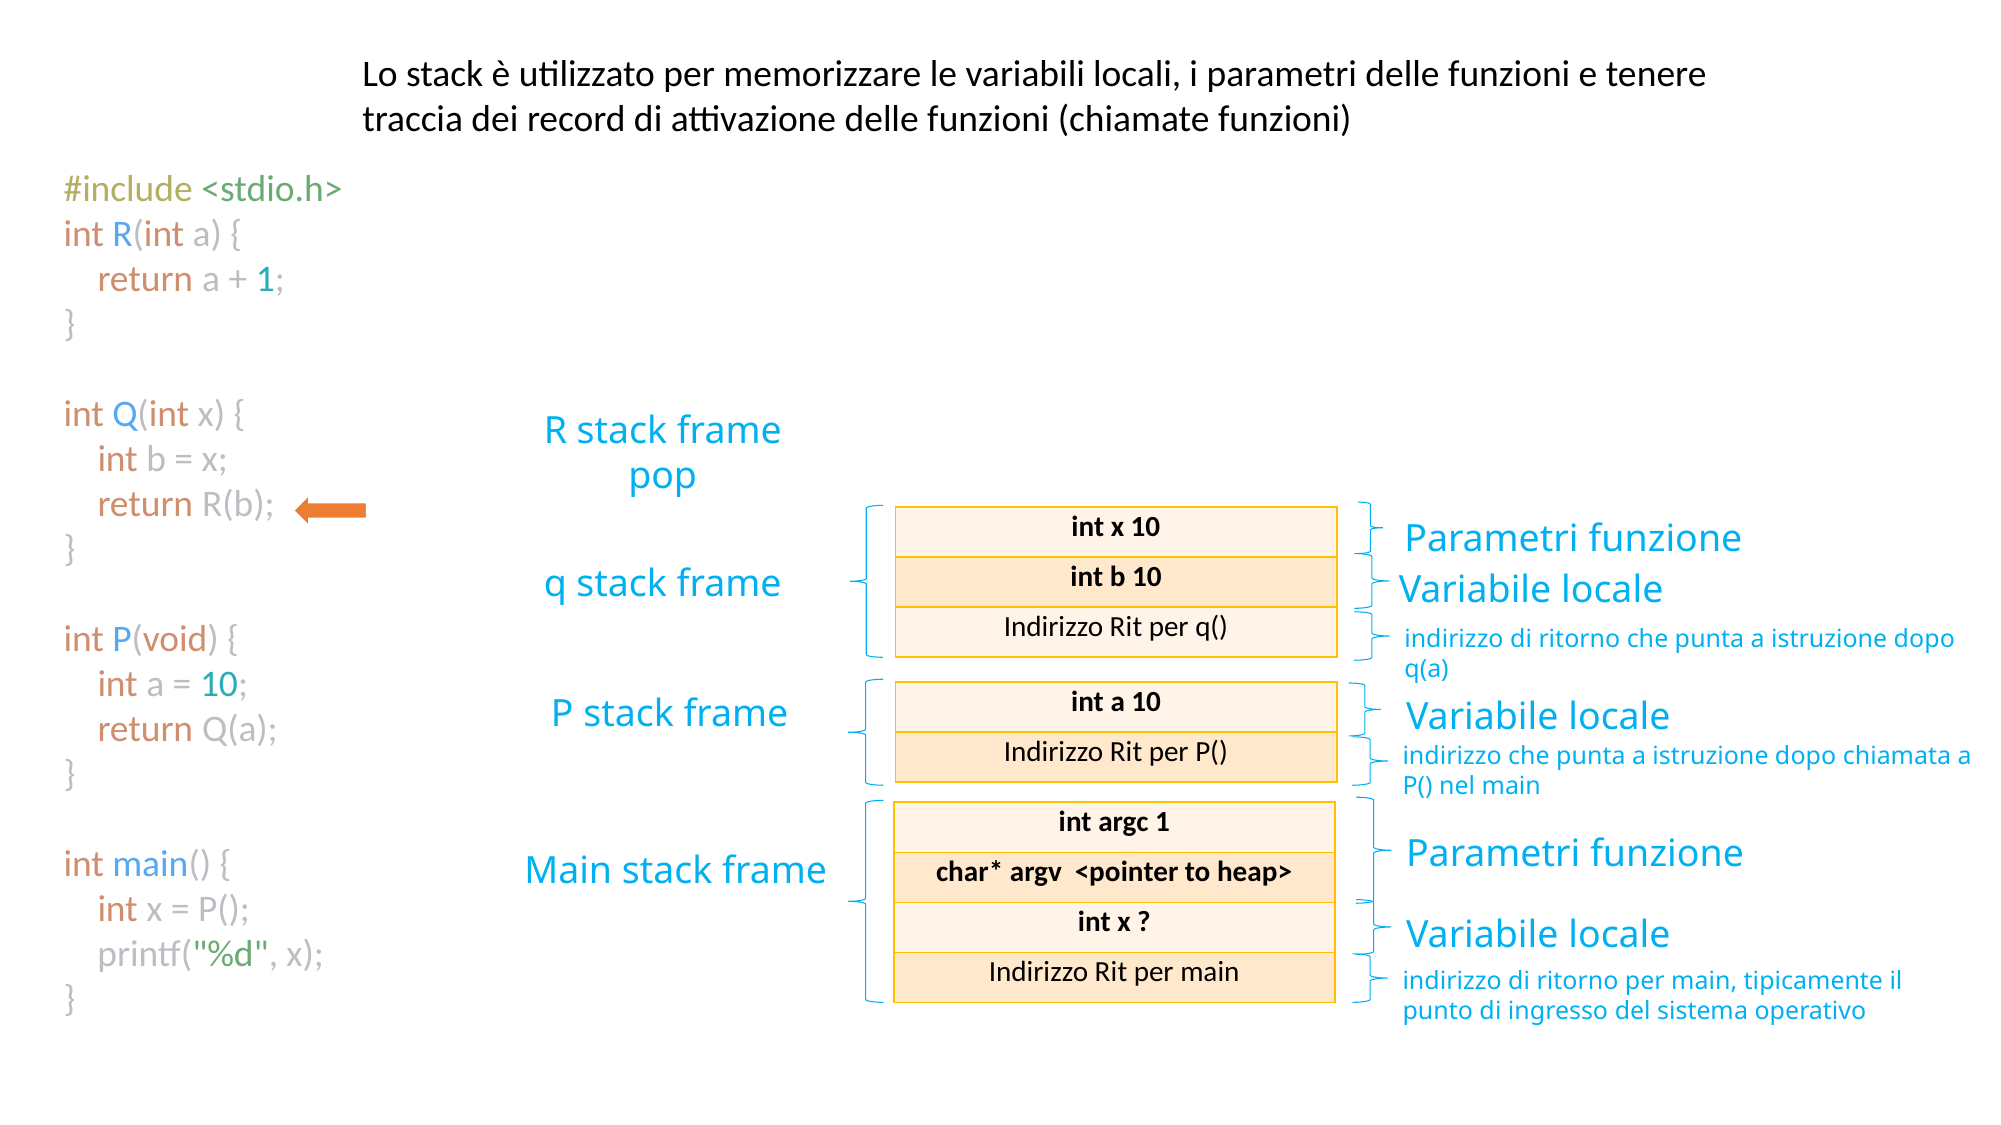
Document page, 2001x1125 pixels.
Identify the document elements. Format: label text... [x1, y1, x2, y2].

text_box [1354, 553, 1384, 609]
text_box [849, 504, 883, 658]
text_box [1356, 899, 1391, 954]
text_box [848, 678, 884, 786]
table_cell Indirizzo Rit per P() [896, 733, 1336, 781]
table_cell int b 10 [896, 558, 1336, 606]
table_cell Indirizzo Rit per main [895, 953, 1334, 1002]
text_box indirizzo di ritorno per main, tipicamente il punto di ingresso del sistema operativo [1387, 956, 1991, 1032]
text_box [1356, 796, 1391, 901]
table_header int a 10 [896, 683, 1336, 731]
table_header int x 10 [896, 508, 1336, 556]
text_box Variabile locale [1391, 902, 1980, 956]
text_box #include <stdio.h> int R(int a) { return a + 1; } int Q(int x) { int b = x; return R(b); } int P(void) { int a = 10; return Q(a); } int main() { int x = P(); printf("%d", x); } [48, 156, 394, 1072]
table_cell Indirizzo Rit per q() [896, 608, 1336, 656]
text_box [848, 799, 884, 1003]
text_box Main stack frame [503, 839, 848, 899]
table_cell char* argv <pointer to heap> [895, 853, 1334, 902]
text_box Lo stack è utilizzato per memorizzare le variabili locali, i parametri delle funzioni e tenere traccia dei record di attivazione delle funzioni (chiamate funzioni) [347, 41, 1802, 147]
text_box indirizzo che punta a istruzione dopo chiamata a P() nel main [1387, 732, 1991, 807]
text_box Parametri funzione [1389, 506, 1960, 557]
text_box [1354, 611, 1390, 661]
text_box [1352, 736, 1388, 786]
text_box indirizzo di ritorno che punta a istruzione dopo q(a) [1389, 614, 1992, 690]
text_box [1348, 682, 1381, 737]
table_header int argc 1 [895, 803, 1334, 852]
text_box q stack frame [490, 551, 835, 611]
text_box [1357, 501, 1383, 554]
table_cell int x ? [895, 903, 1334, 952]
text_box Parametri funzione [1391, 821, 1962, 881]
text_box [1352, 953, 1388, 1003]
text_box R stack frame pop [490, 398, 835, 504]
text_box Variabile locale [1391, 690, 1980, 732]
text_box P stack frame [497, 681, 842, 742]
text_box Variabile locale [1384, 557, 1973, 618]
